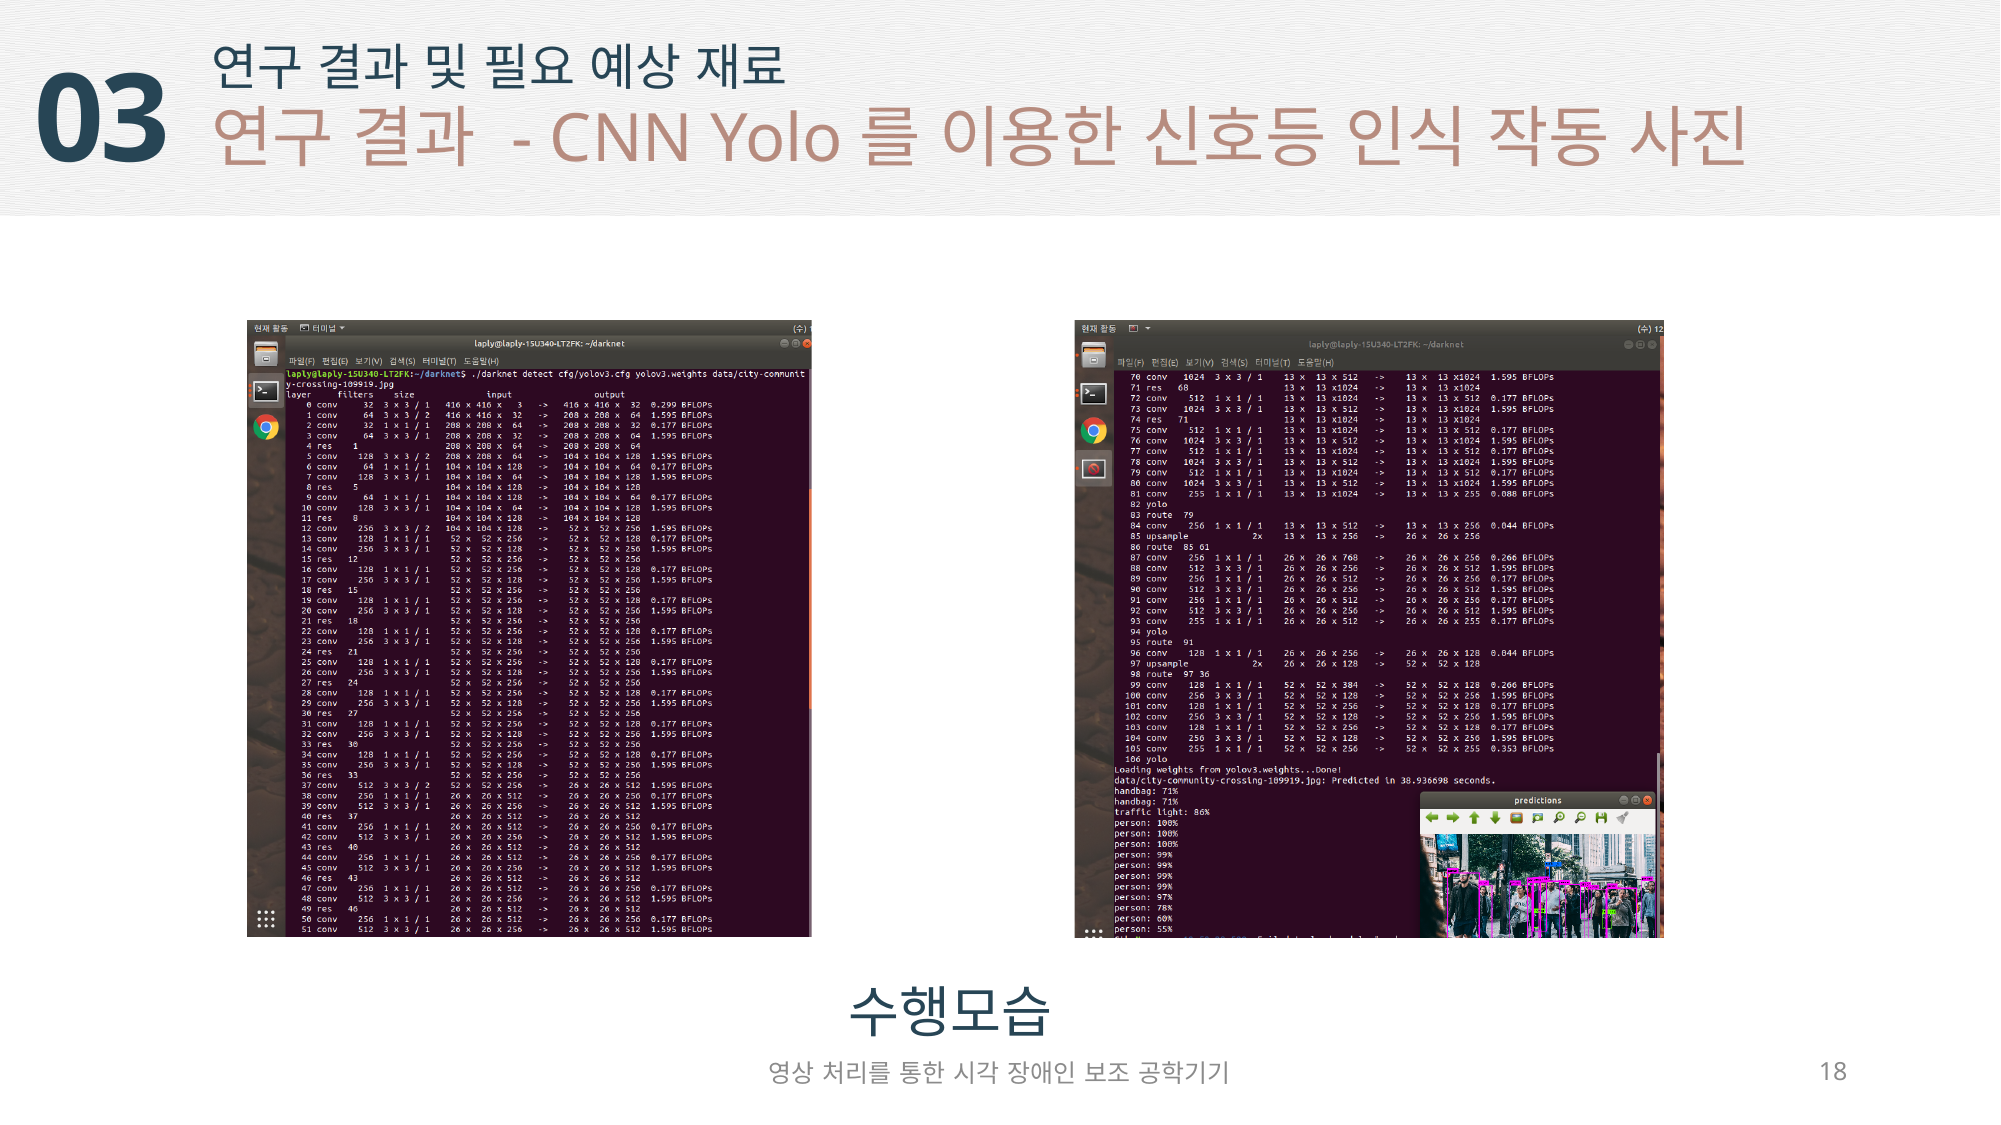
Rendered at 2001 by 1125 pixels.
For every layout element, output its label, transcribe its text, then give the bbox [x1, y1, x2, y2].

text_box 수행모습 [489, 970, 1413, 1052]
picture [247, 320, 812, 938]
text_box 연구 결과 및 필요 예상 재료 연구 결과 - CNN Yolo를 이용한 신호등 인식 작동 사진 [196, 27, 1953, 183]
text_box 03 [19, 31, 213, 194]
picture [1074, 320, 1664, 938]
text_box [0, 0, 2000, 217]
footer 영상 처리를 통한 시각 장애인 보조 공학기기 [662, 1052, 1338, 1103]
slide_number 18 [1412, 1042, 1863, 1103]
